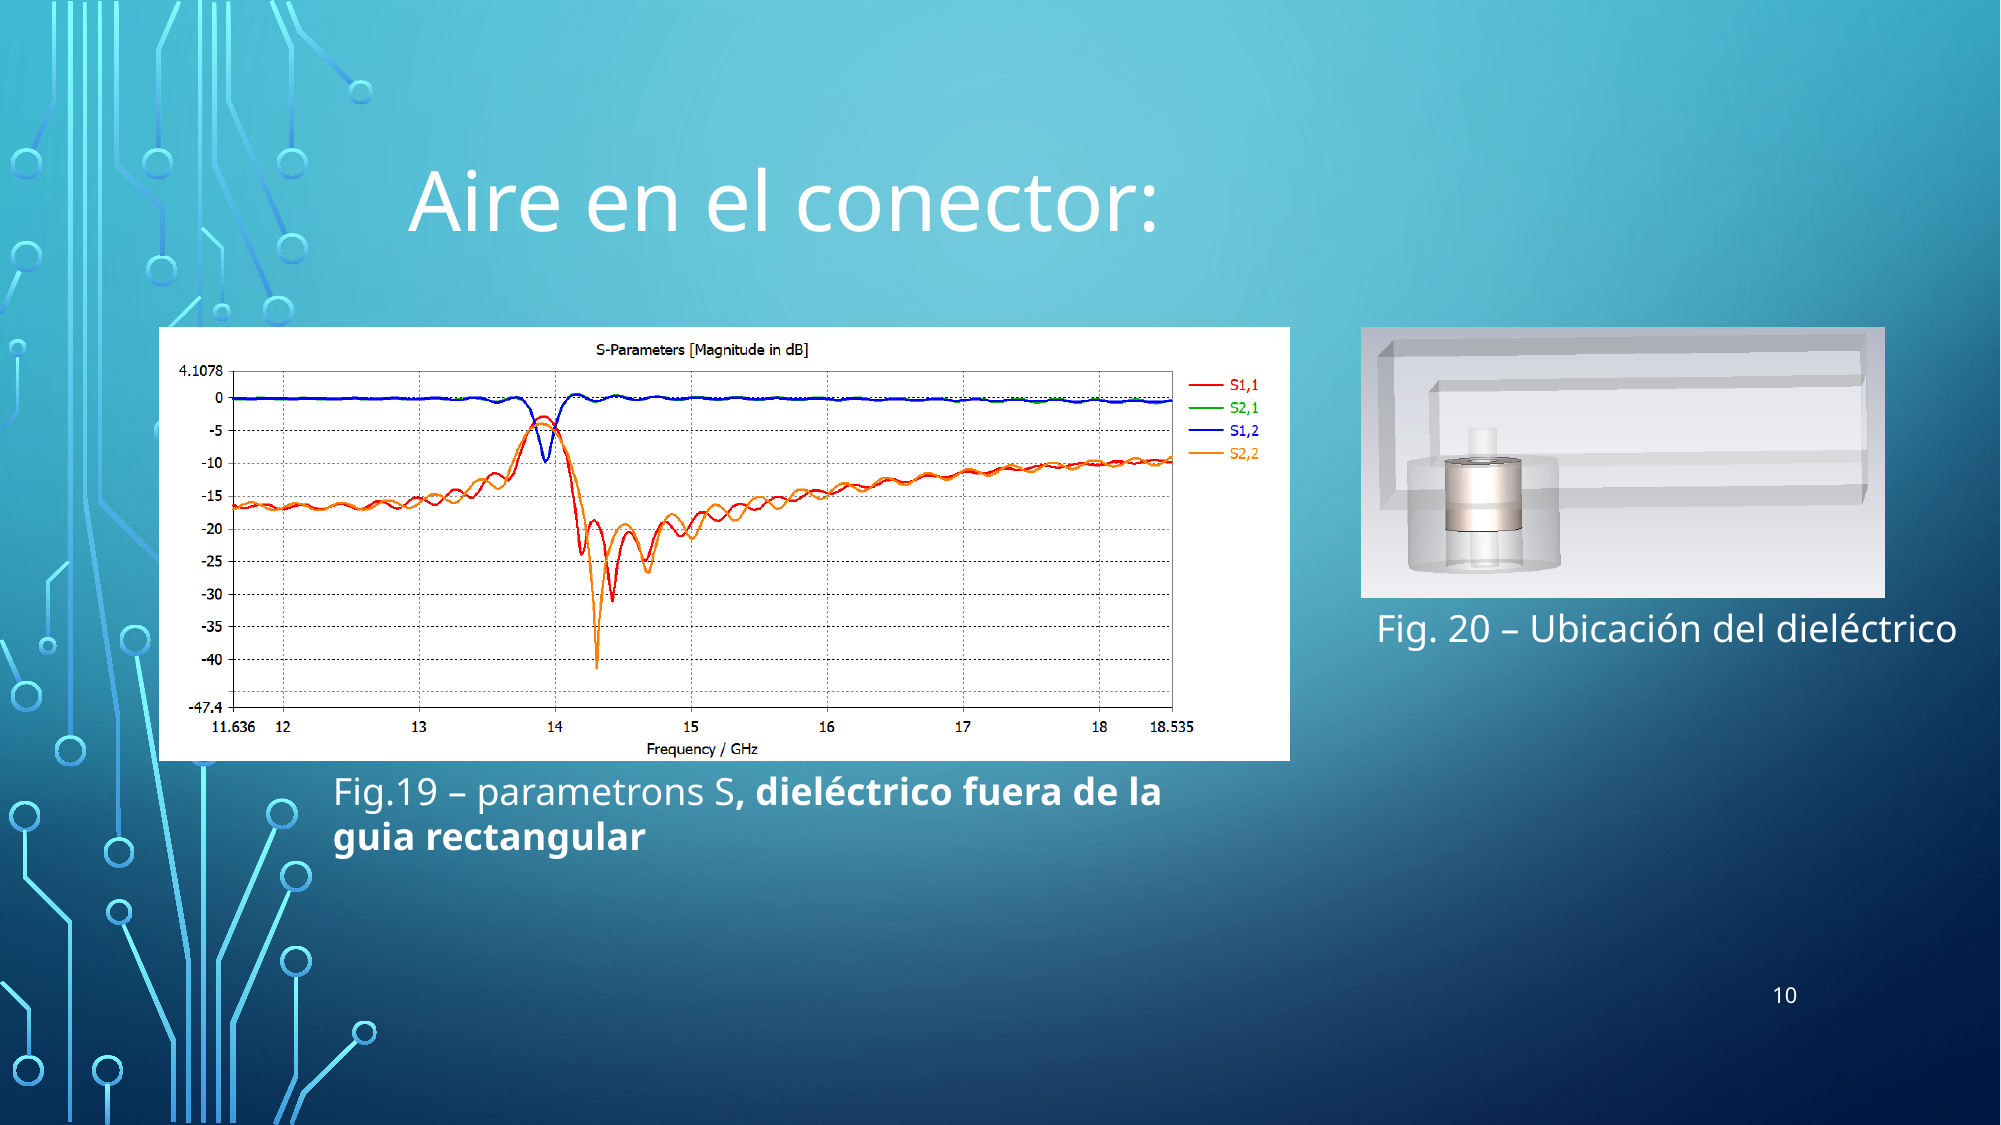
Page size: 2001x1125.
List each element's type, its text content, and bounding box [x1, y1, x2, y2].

picture [1361, 327, 1885, 598]
text_box Fig. 20 – Ubicación del dieléctrico [1361, 597, 2000, 657]
slide_number 10 [1685, 965, 1813, 1025]
picture [159, 327, 1290, 762]
text_box Fig.19 – parametrons S, dieléctrico fuera de la guia rectangular [318, 762, 1232, 866]
text_box Aire en el conector: [394, 140, 1749, 256]
